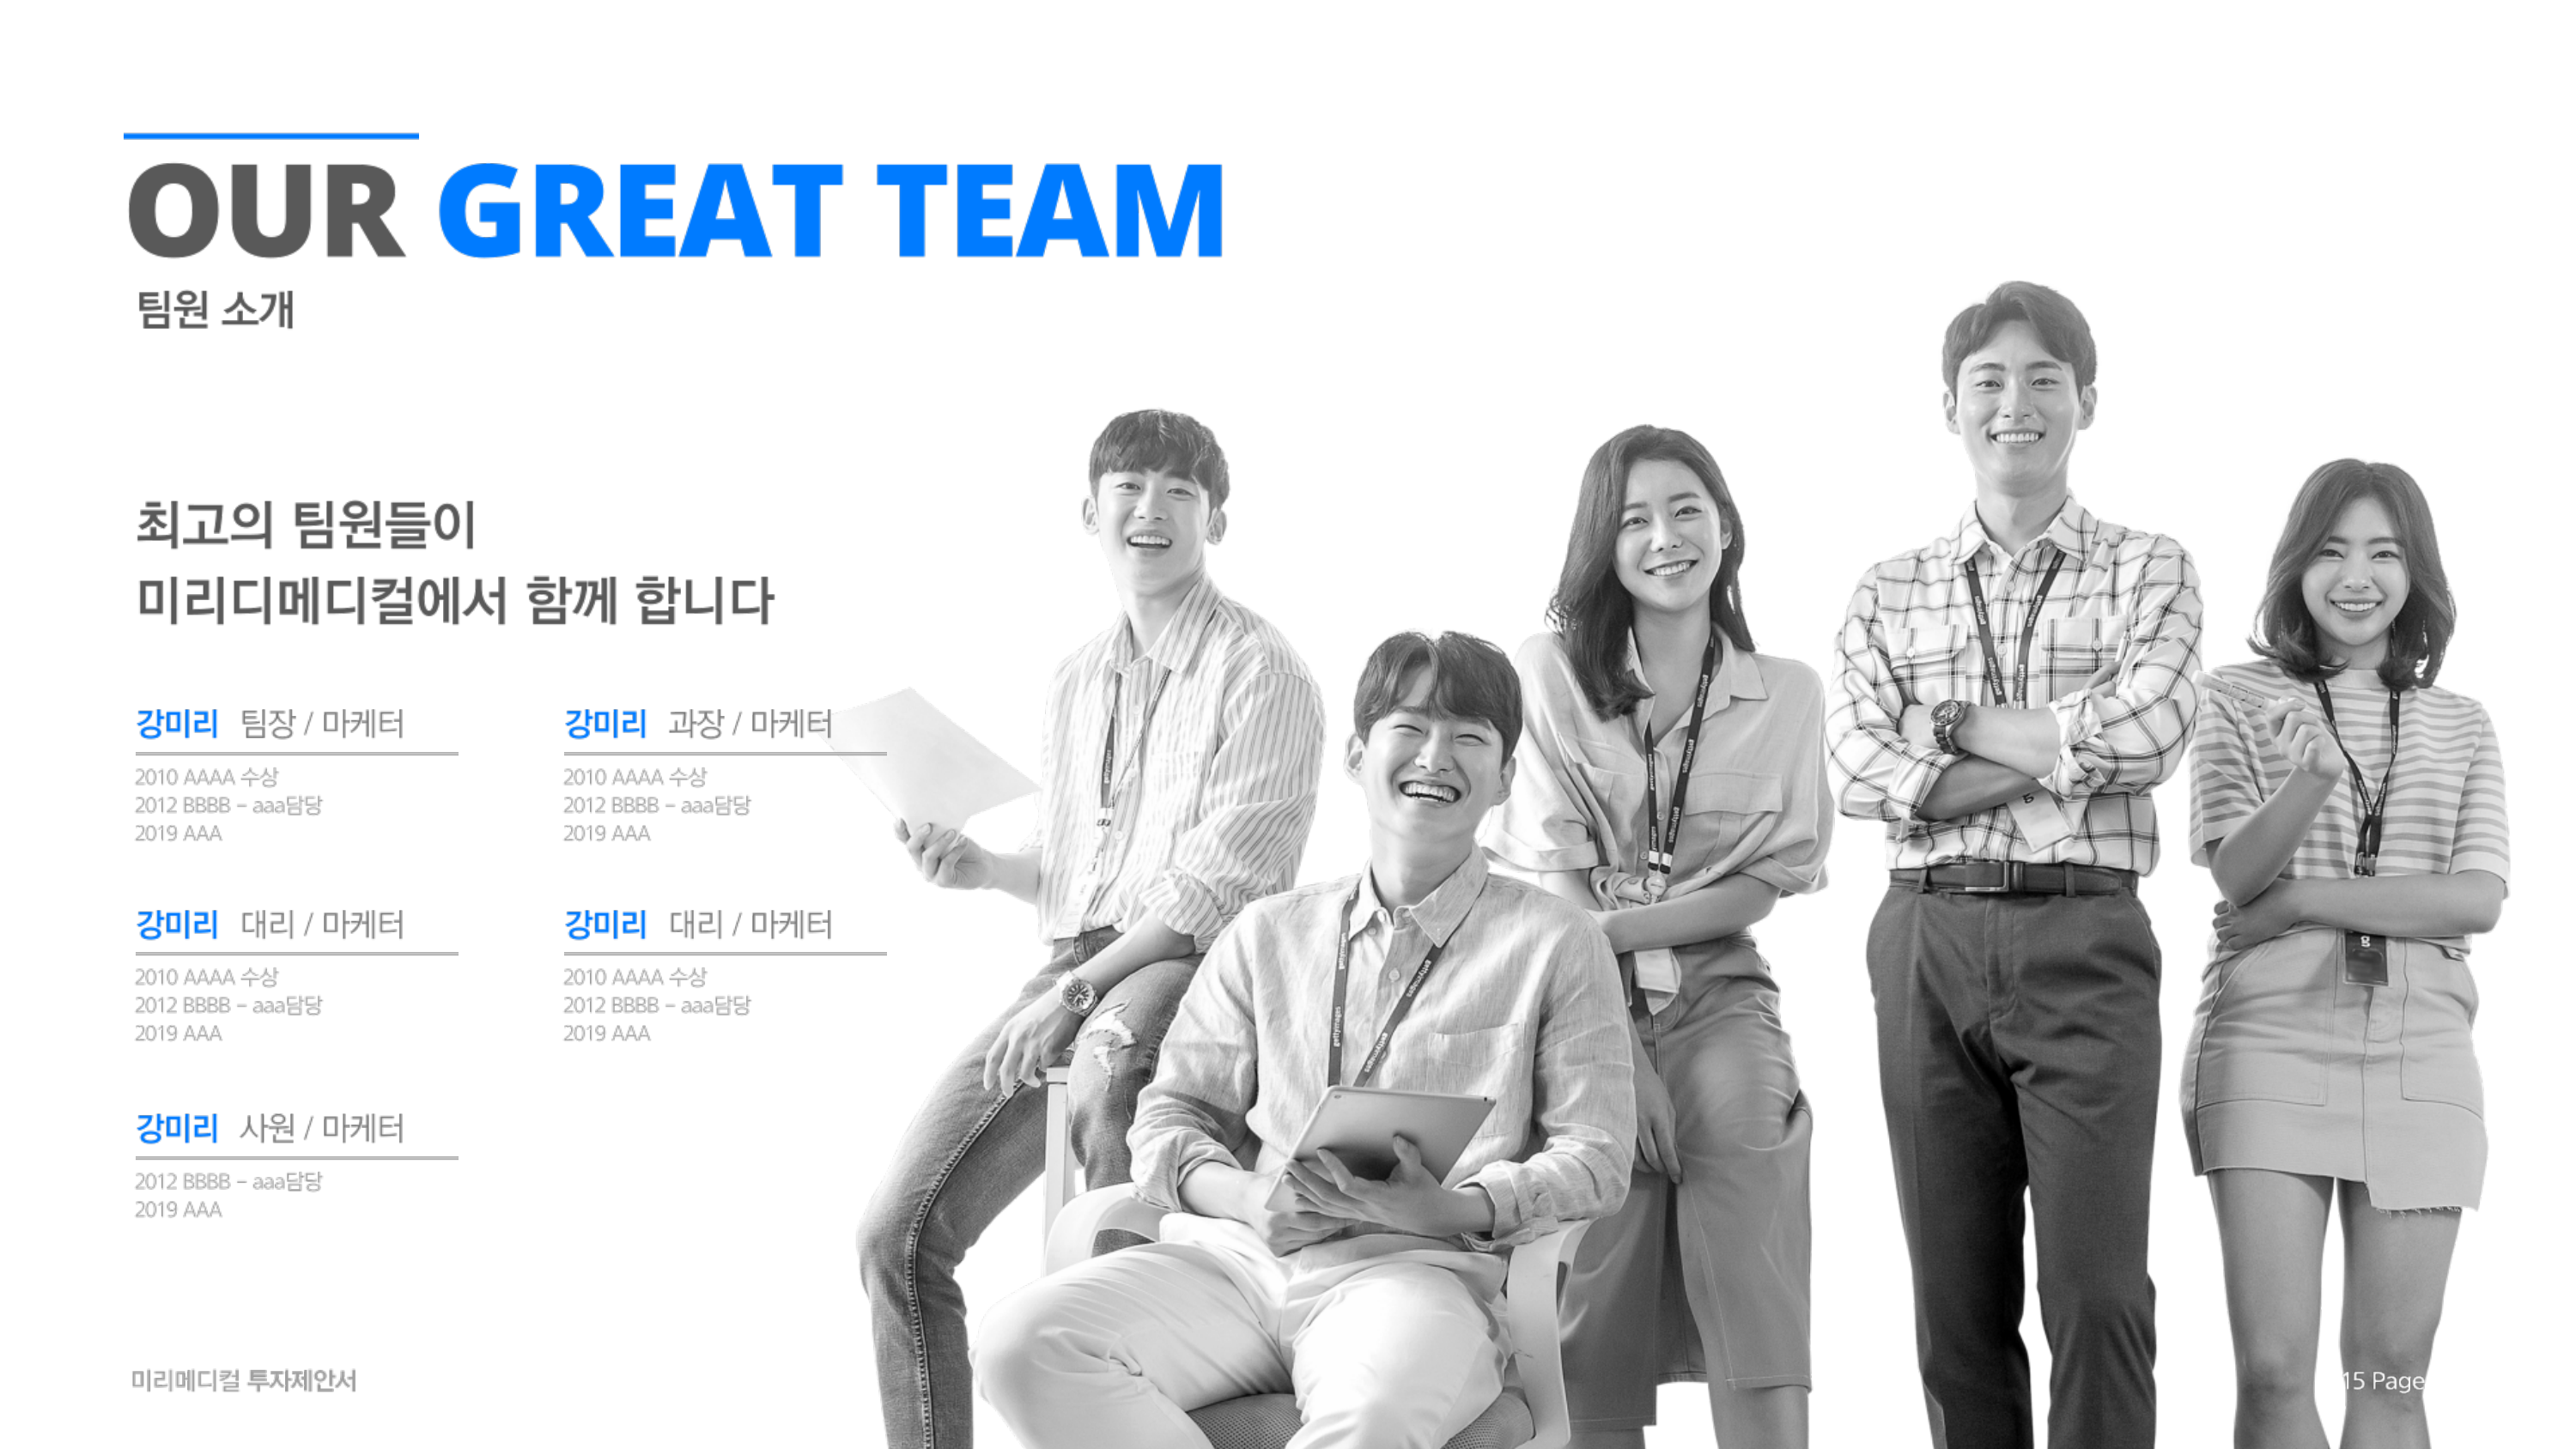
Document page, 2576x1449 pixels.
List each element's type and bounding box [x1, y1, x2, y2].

text_box [564, 901, 892, 1049]
picture [104, 98, 1291, 356]
text_box [564, 701, 892, 849]
picture [559, 696, 772, 858]
picture [131, 696, 420, 858]
picture [126, 1360, 371, 1409]
text_box [136, 701, 464, 849]
picture [2154, 1360, 2438, 1409]
picture [131, 897, 420, 1058]
text_box [123, 125, 420, 149]
text_box [136, 901, 464, 1049]
picture [559, 897, 772, 1058]
picture [131, 1100, 420, 1234]
picture [127, 480, 800, 664]
text_box [136, 1106, 464, 1223]
text_box [772, 280, 2511, 1449]
